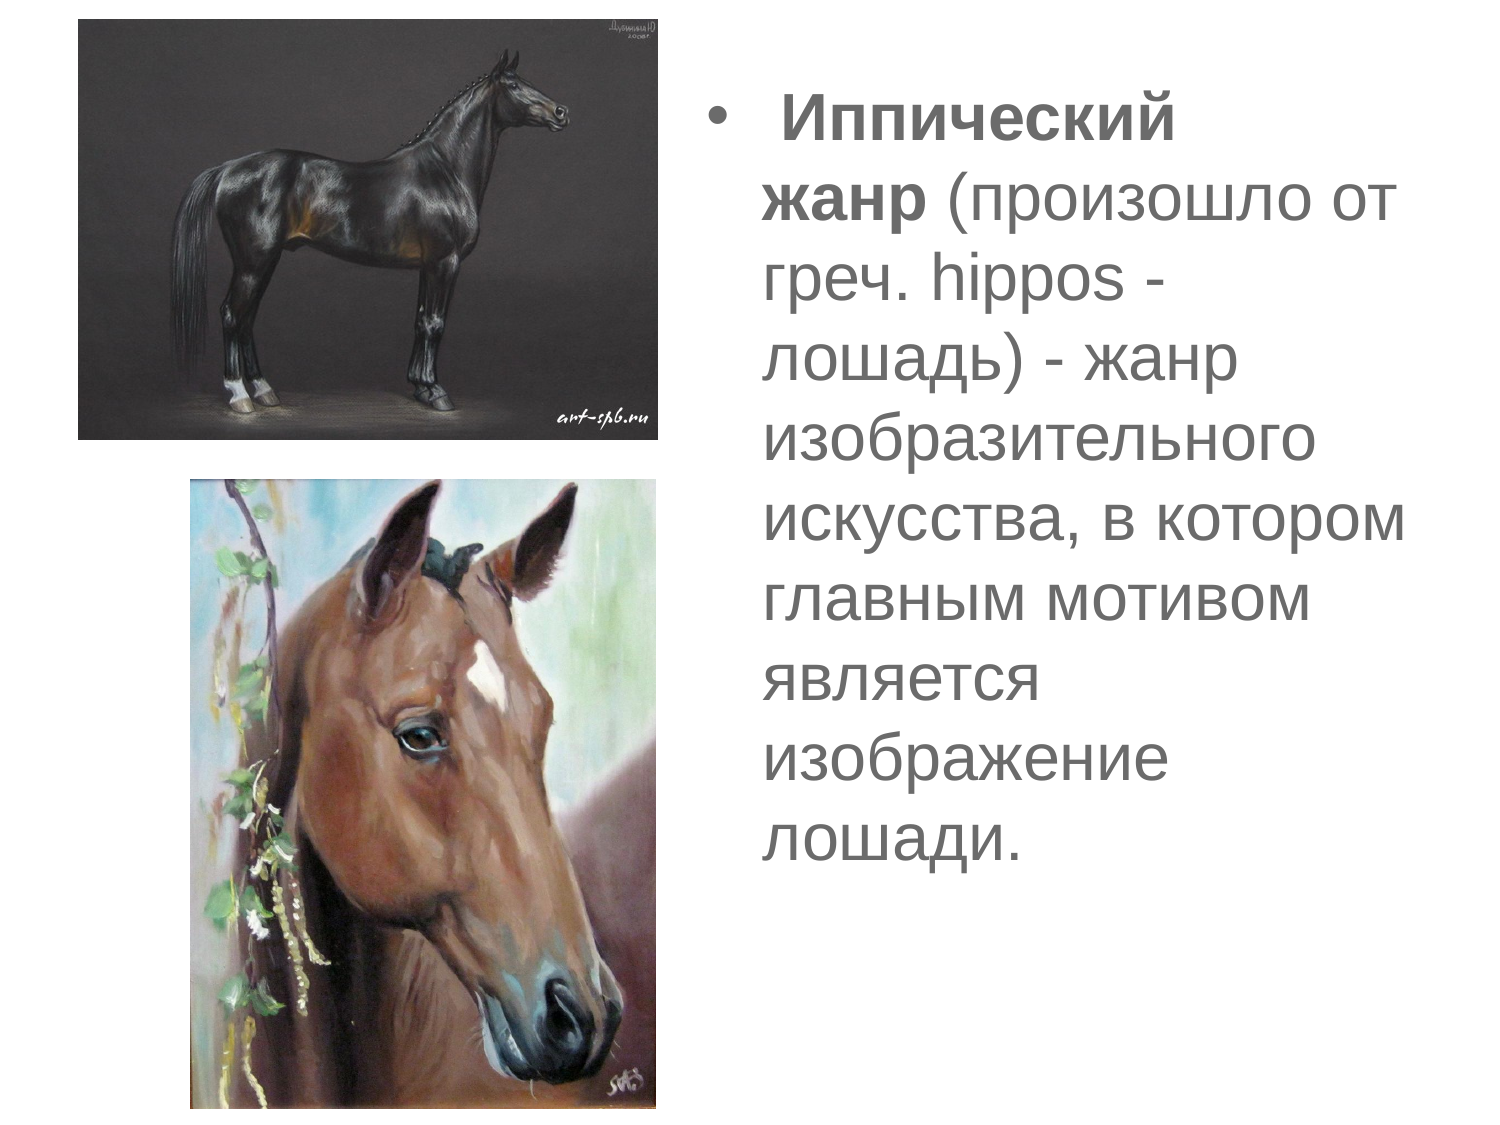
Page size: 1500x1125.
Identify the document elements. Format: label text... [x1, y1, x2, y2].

picture [189, 479, 656, 1109]
picture [78, 18, 658, 440]
list Иппический жанр (произошло от греч. hippos - лошадь) - жанр изобразительного искусства, в котором главным мотивом является изображение лошади. [690, 66, 1425, 1005]
